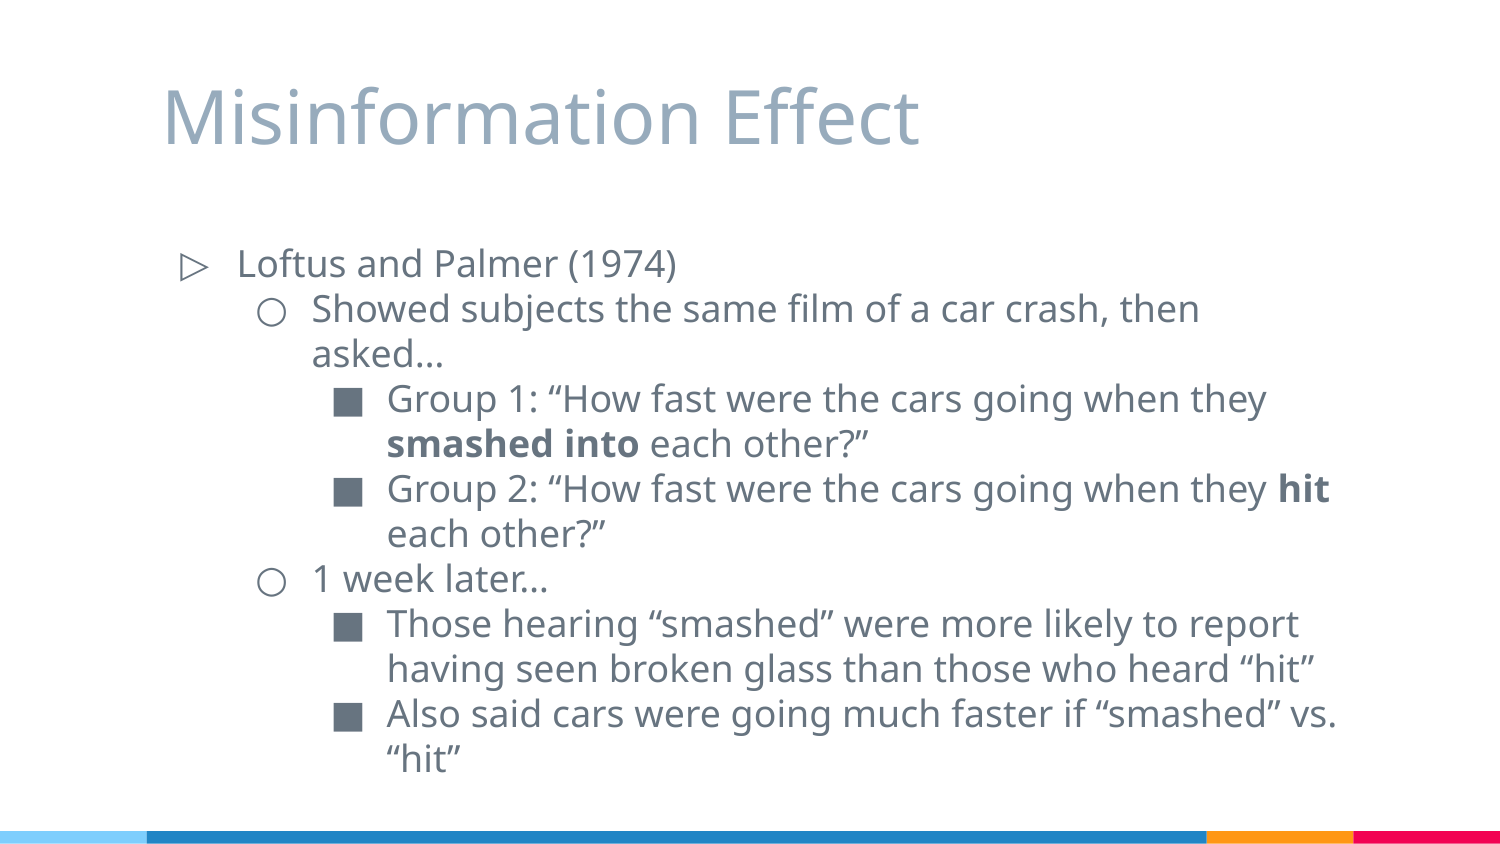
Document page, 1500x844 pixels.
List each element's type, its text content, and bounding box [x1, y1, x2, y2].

list Loftus and Palmer (1974) Showed subjects the same film of a car crash, then asked… Group 1: “How fast were the cars going when they smashed into each other?” Group 2: “How fast were the cars going when they hit each other?” 1 week later… Those hearing “smashed” were more likely to report having seen broken glass than those who heard “hit” Also said cars were going much faster if “smashed” vs. “hit” [146, 225, 1356, 809]
title Misinformation Effect [146, 33, 1207, 175]
